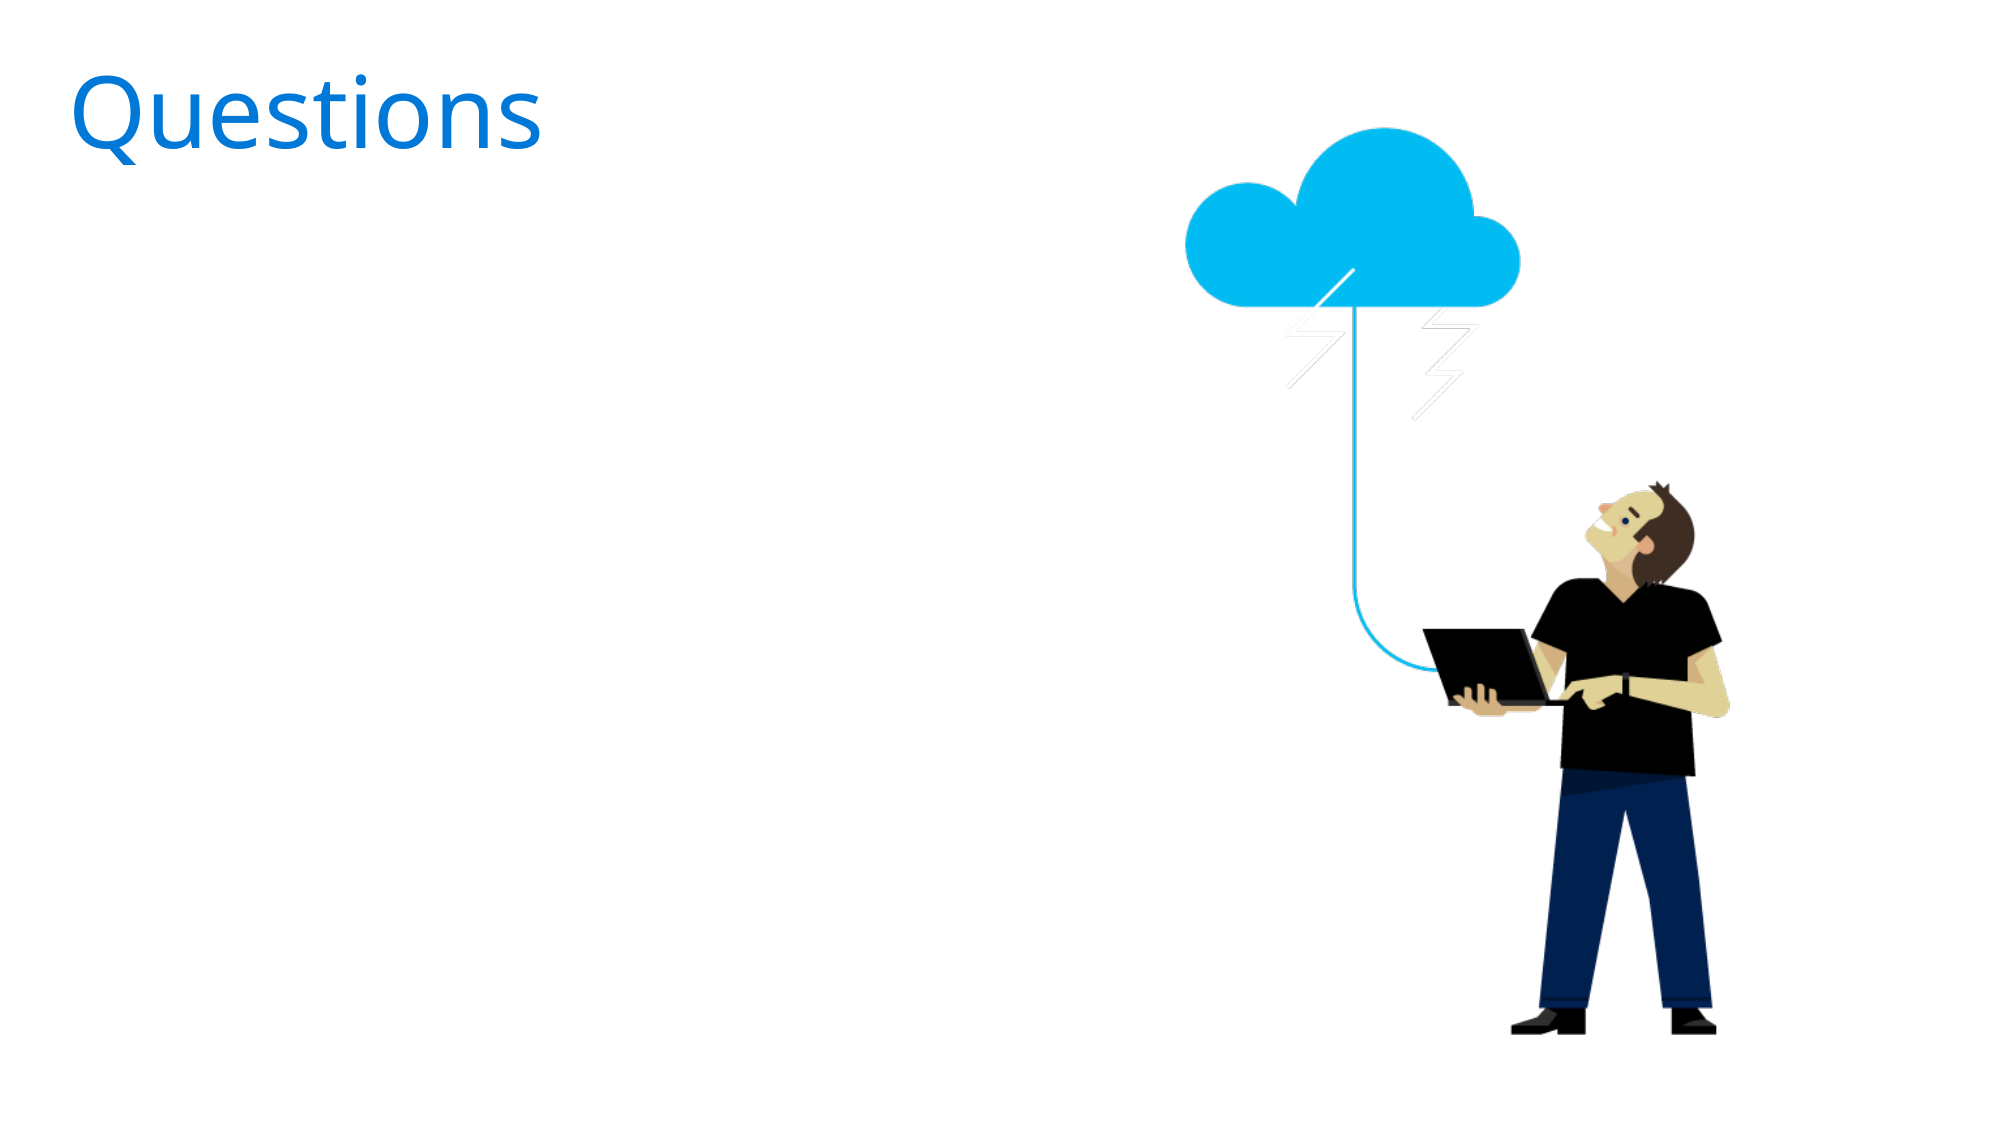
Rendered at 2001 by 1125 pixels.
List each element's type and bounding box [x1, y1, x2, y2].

picture [1088, 47, 1912, 1078]
